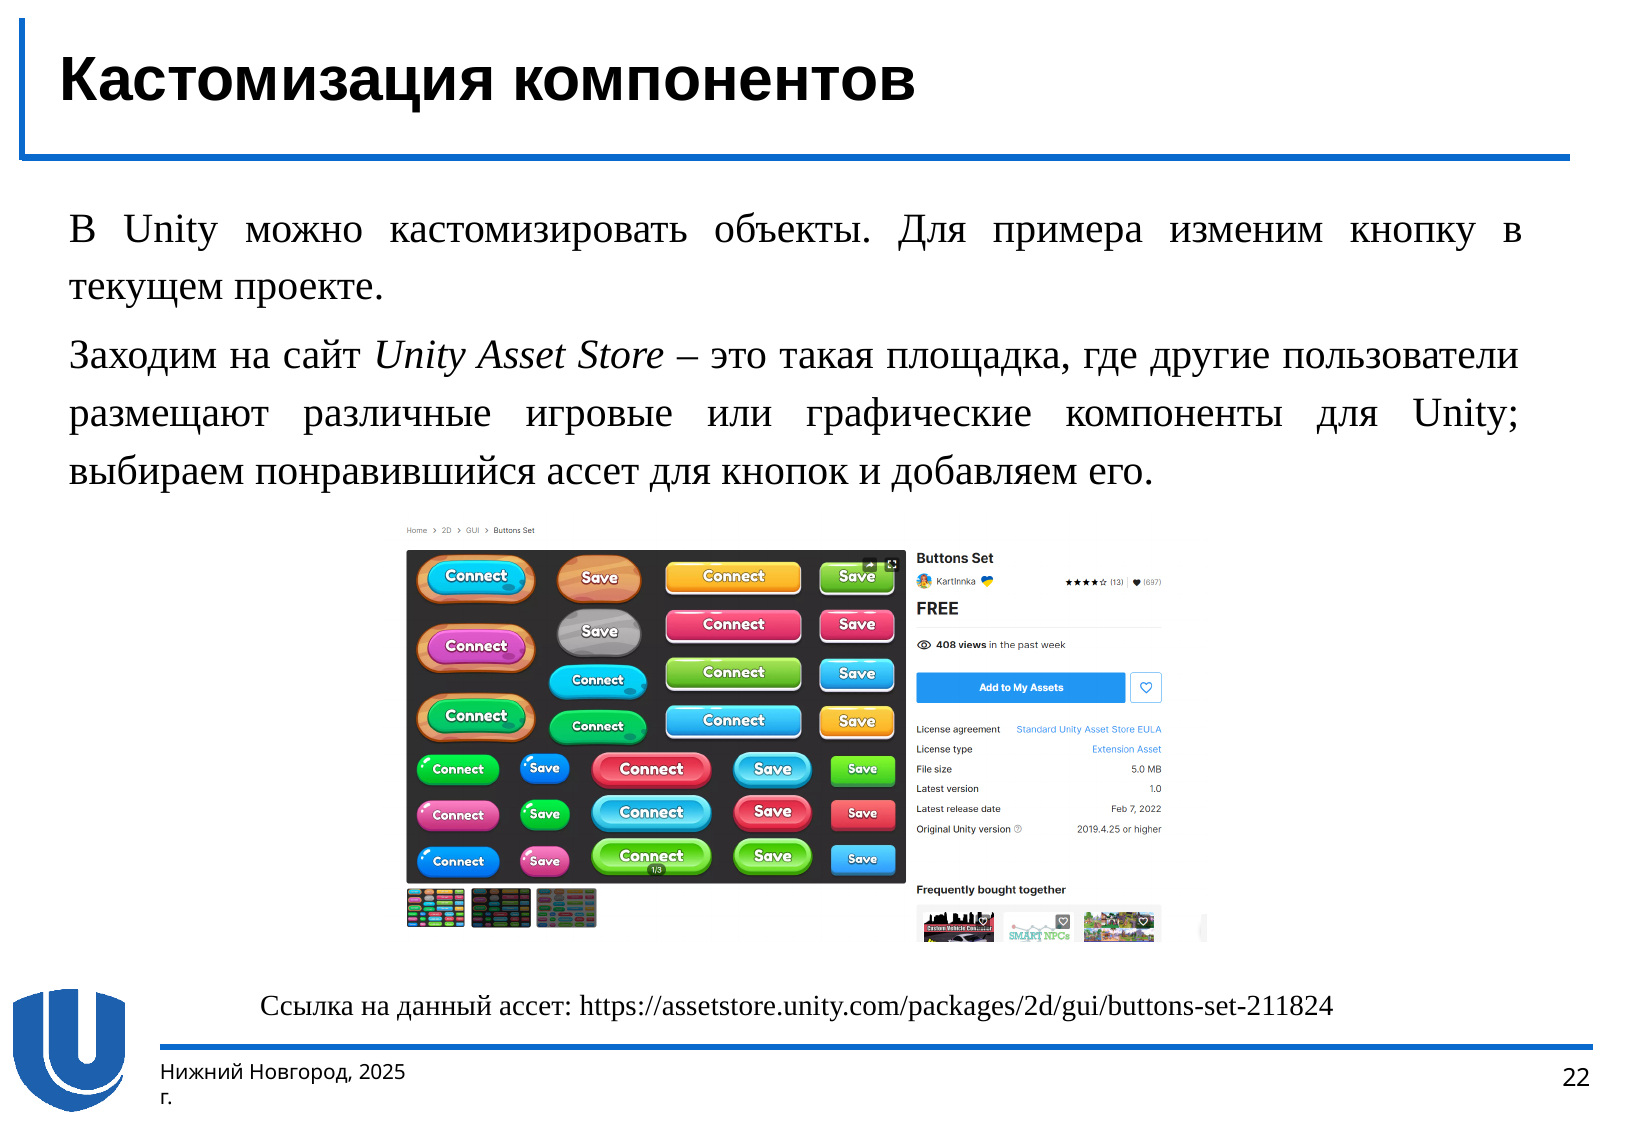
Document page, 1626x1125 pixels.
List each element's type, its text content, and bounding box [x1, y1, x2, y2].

picture [381, 512, 1207, 942]
text_box В Unity можно кастомизировать объекты. Для примера изменим кнопку в текущем проекте. [54, 185, 1538, 316]
text_box Ссылка на данный ассет: https://assetstore.unity.com/packages/2d/gui/buttons-set-211824 [235, 973, 1361, 1029]
slide_number 22 [1556, 1066, 1599, 1125]
slide_number Нижний Новгород, 2025 г. [157, 1058, 412, 1125]
picture [13, 988, 125, 1112]
text_box Заходим на сайт Unity Asset Store – это такая площадка, где другие пользователи размещают различные игровые или графические компоненты для Unity; выбираем понравившийся ассет для кнопок и добавляем его. [54, 312, 1534, 500]
title Кастомизация компонентов [57, 36, 1231, 227]
